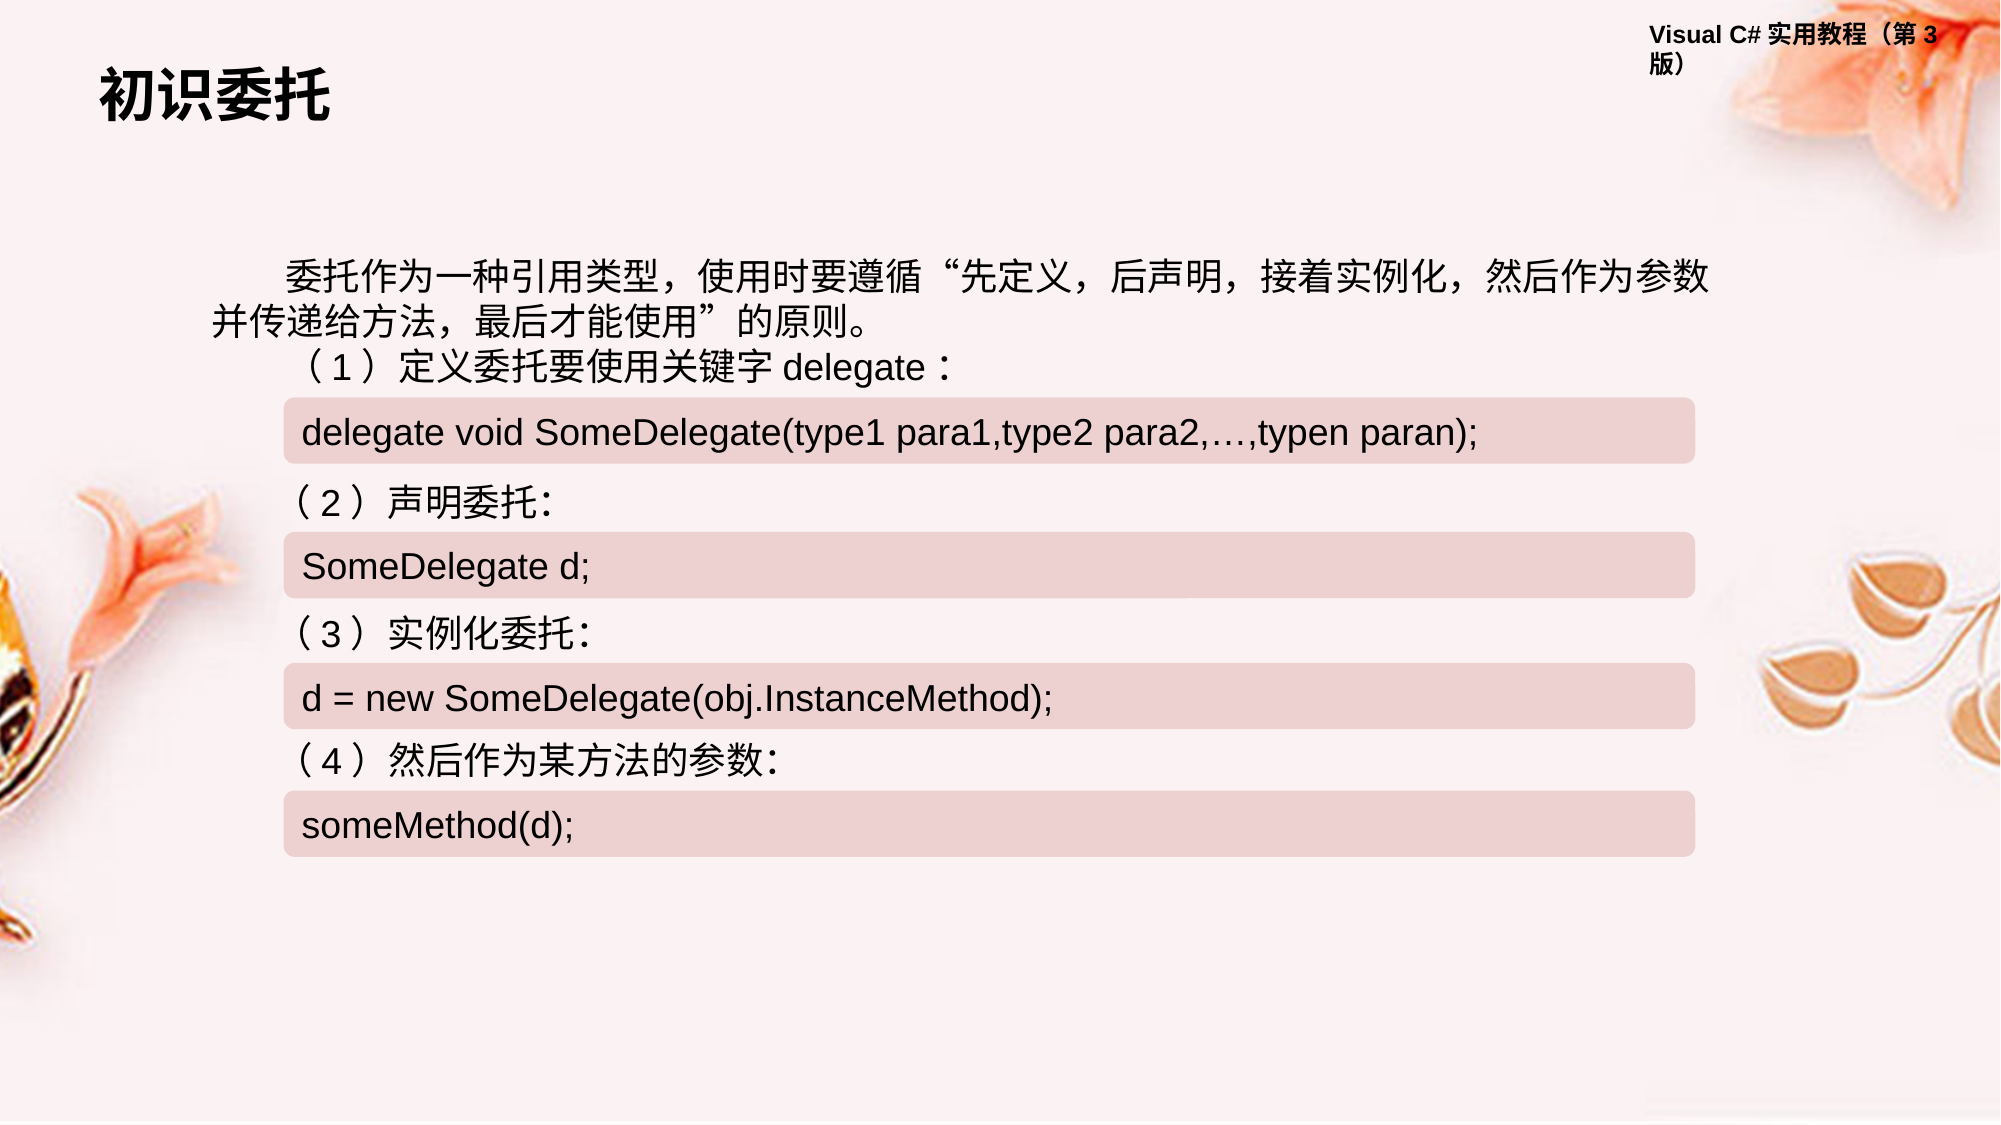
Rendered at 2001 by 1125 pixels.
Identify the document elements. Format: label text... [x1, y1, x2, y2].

text_box （3）实例化委托： [259, 602, 628, 662]
text_box 初识委托 [83, 58, 517, 136]
text_box d = new SomeDelegate(obj.InstanceMethod); [283, 662, 1696, 730]
text_box someMethod(d); [283, 790, 1696, 857]
picture [0, 0, 2001, 1125]
text_box delegate void SomeDelegate(type1 para1,type2 para2,…,typen paran); [283, 397, 1696, 464]
text_box 委托作为一种引用类型，使用时要遵循“先定义，后声明，接着实例化，然后作为参数并传递给方法，最后才能使用”的原则。 （1）定义委托要使用关键字delegate： [197, 245, 1745, 396]
text_box （2）声明委托： [259, 471, 590, 532]
text_box SomeDelegate d; [283, 531, 1696, 599]
text_box （4）然后作为某方法的参数： [260, 729, 816, 790]
